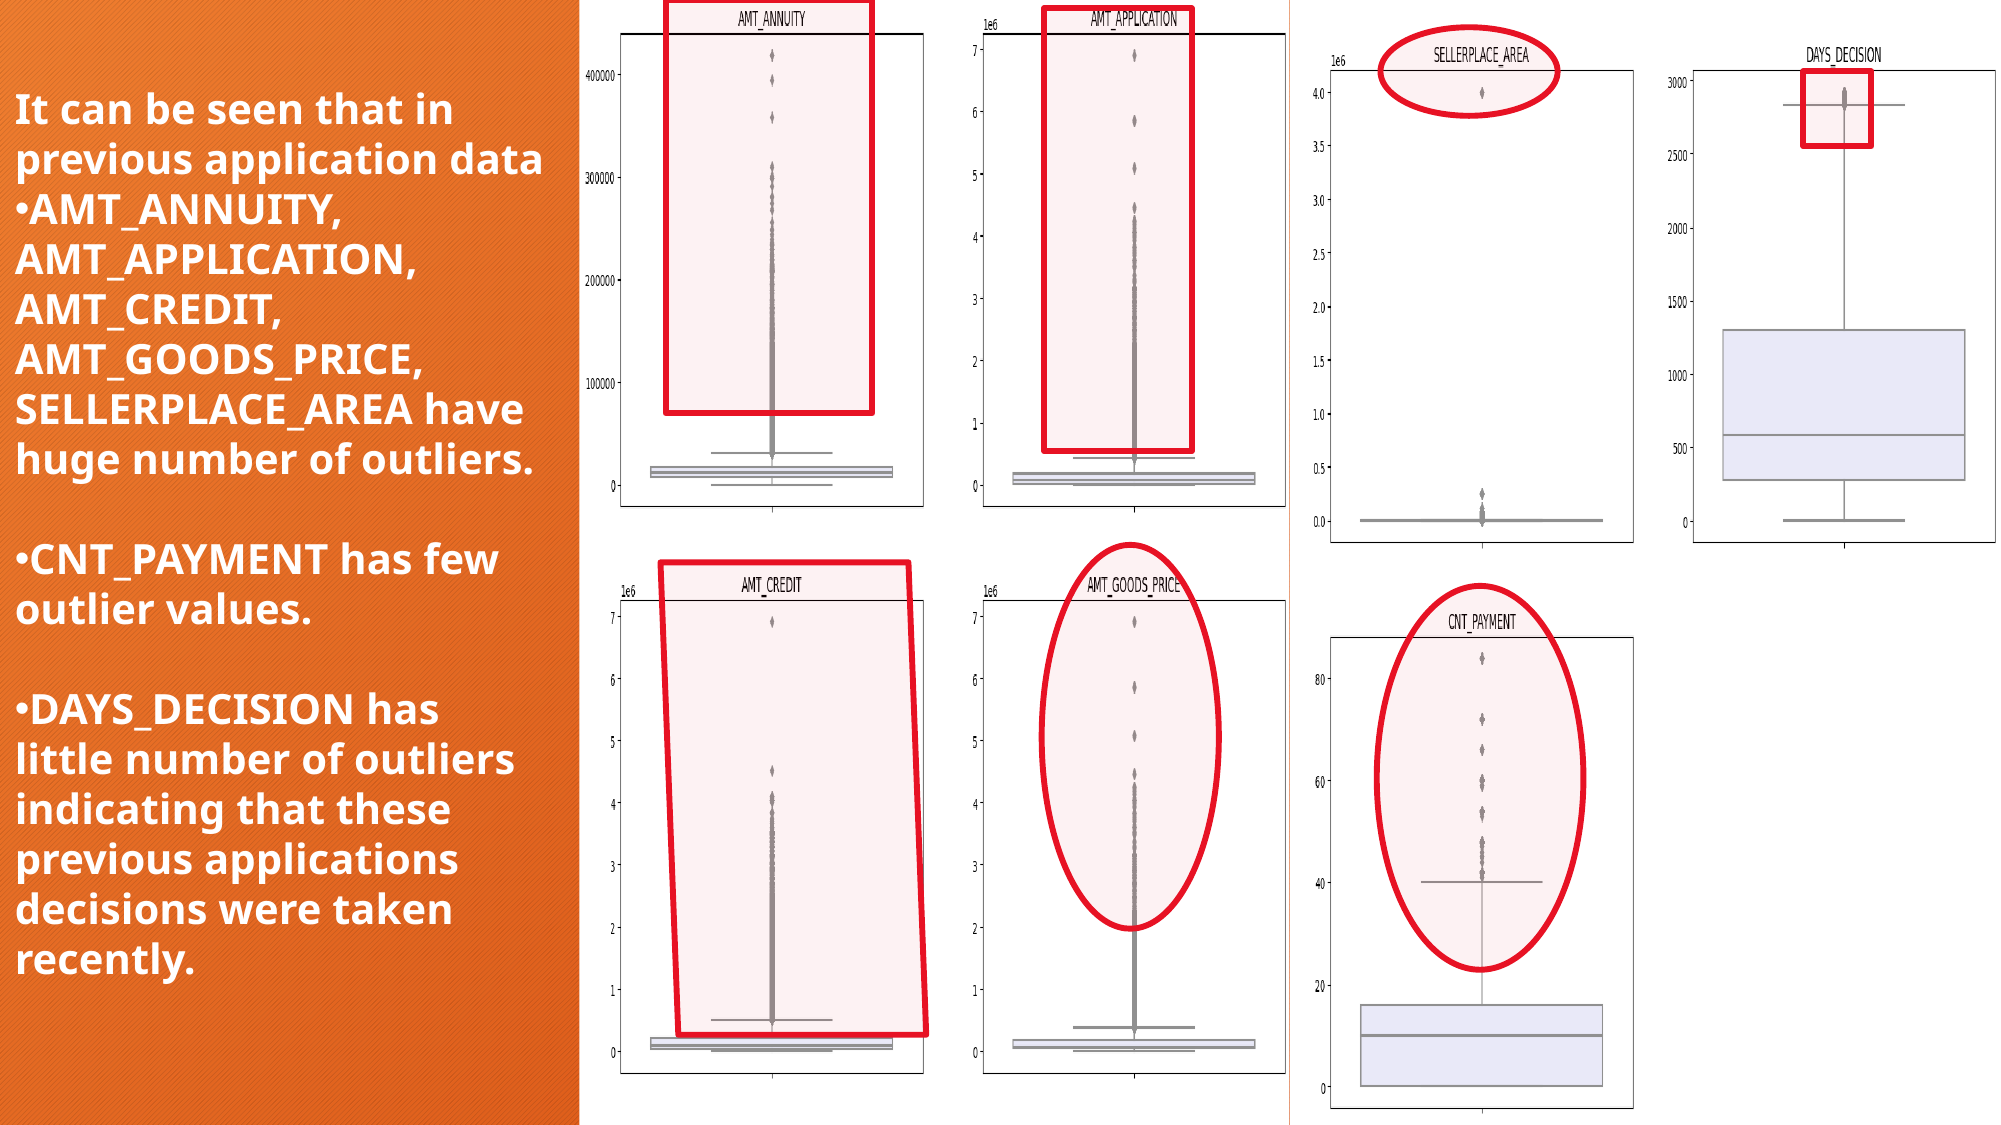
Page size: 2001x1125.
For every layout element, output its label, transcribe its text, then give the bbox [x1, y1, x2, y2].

text_box It can be seen that in previous application data AMT_ANNUITY, AMT_APPLICATION, AMT_CREDIT, AMT_GOODS_PRICE, SELLERPLACE_AREA have huge number of outliers. CNT_PAYMENT has few outlier values. DAYS_DECISION has little number of outliers indicating that these previous applications decisions were taken recently. [0, 75, 562, 1091]
picture [579, 0, 2000, 1125]
